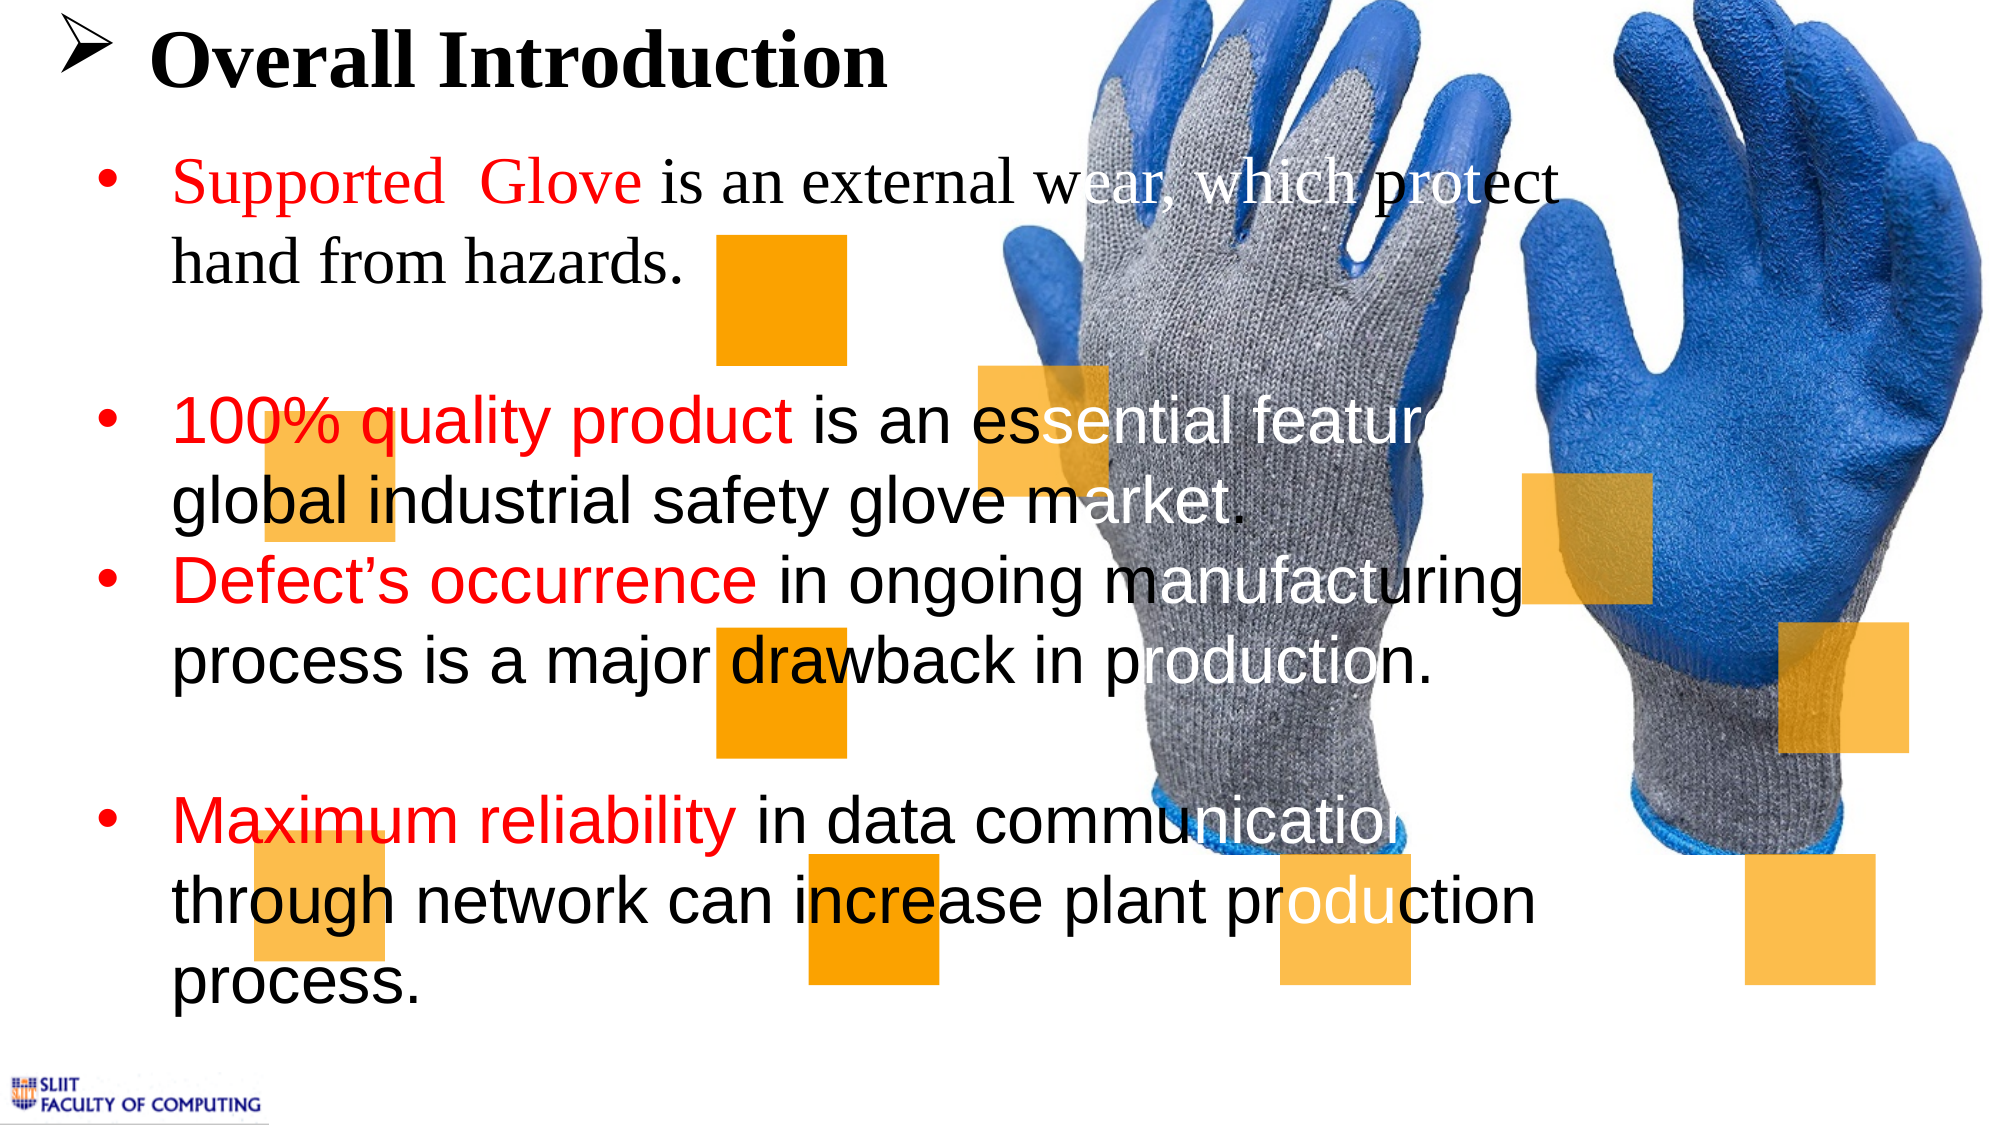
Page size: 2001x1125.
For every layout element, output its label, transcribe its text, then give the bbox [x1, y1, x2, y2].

picture [0, 1072, 81, 1125]
picture [999, 0, 1990, 855]
text_box [1744, 855, 1877, 986]
text_box Overall Introduction [39, 0, 940, 112]
text_box Supported Glove is an external wear, which protect hand from hazards. 100% quality product is an essential feature in global industrial safety glove market. Defect’s occurrence in ongoing manufacturing process is a major drawback in production. Maximum reliability in data communication through network can increase plant production process. [81, 129, 1578, 1125]
